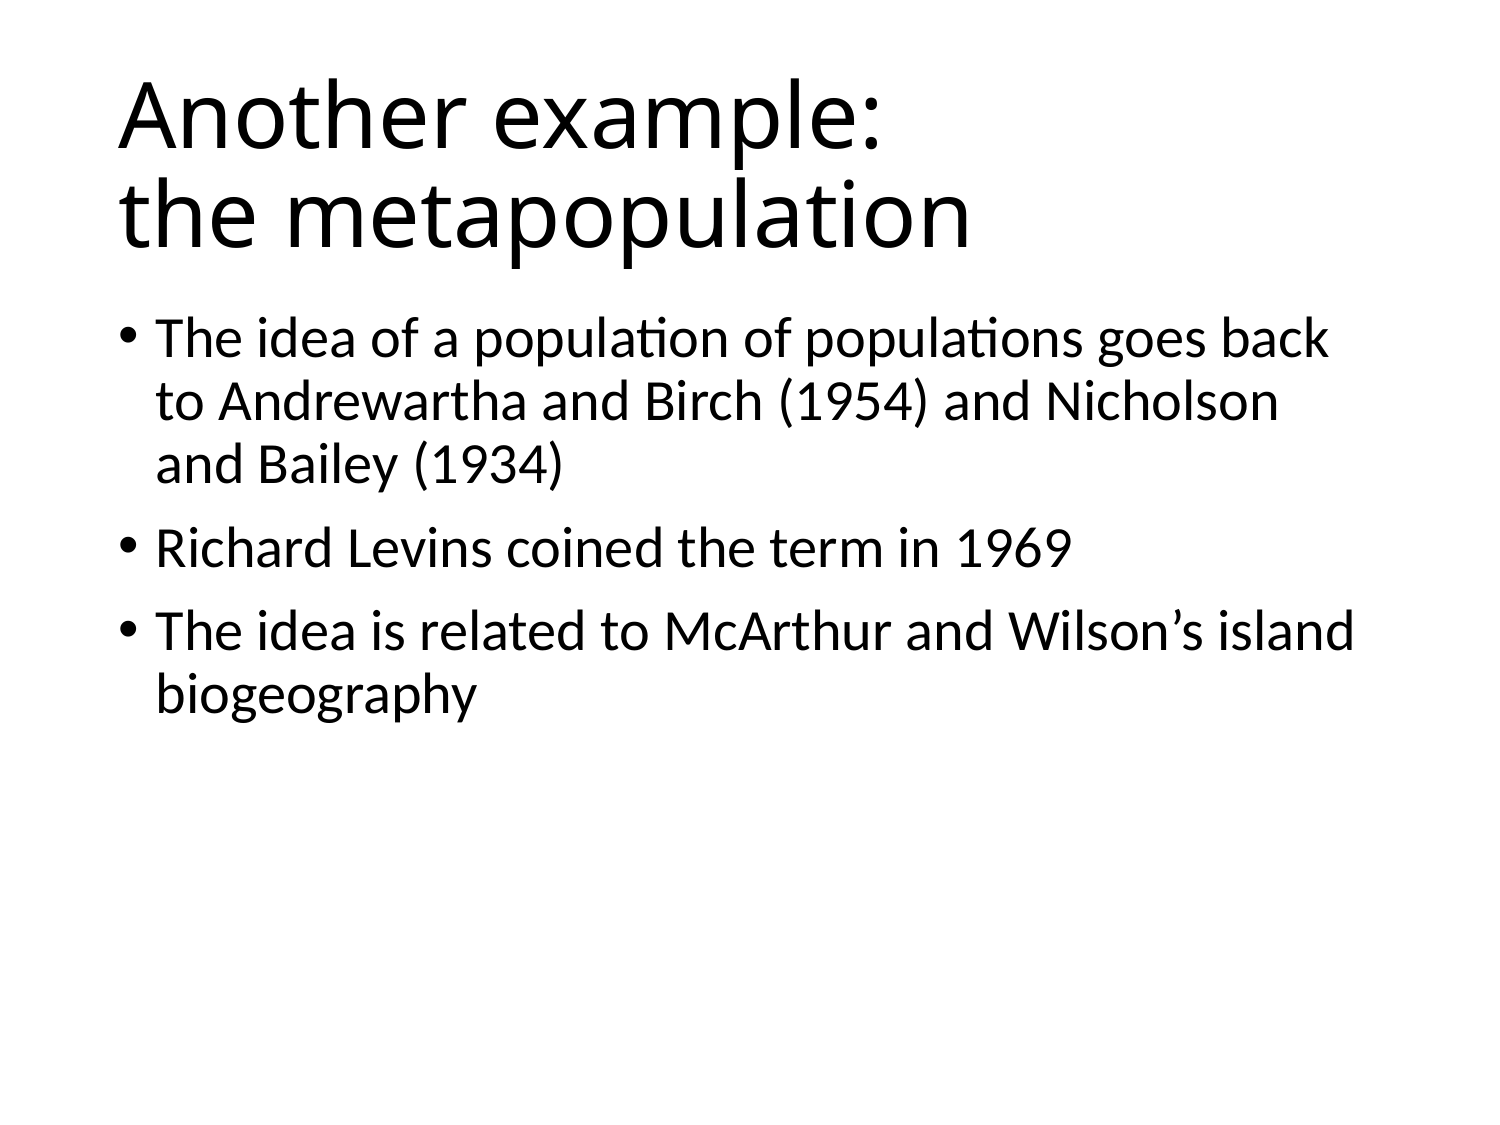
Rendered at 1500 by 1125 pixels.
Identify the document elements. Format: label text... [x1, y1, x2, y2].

list The idea of a population of populations goes back to Andrewartha and Birch (1954) and Nicholson and Bailey (1934) Richard Levins coined the term in 1969 The idea is related to McArthur and Wilson’s island biogeography [103, 299, 1397, 1014]
title Another example: the metapopulation [103, 59, 1397, 278]
